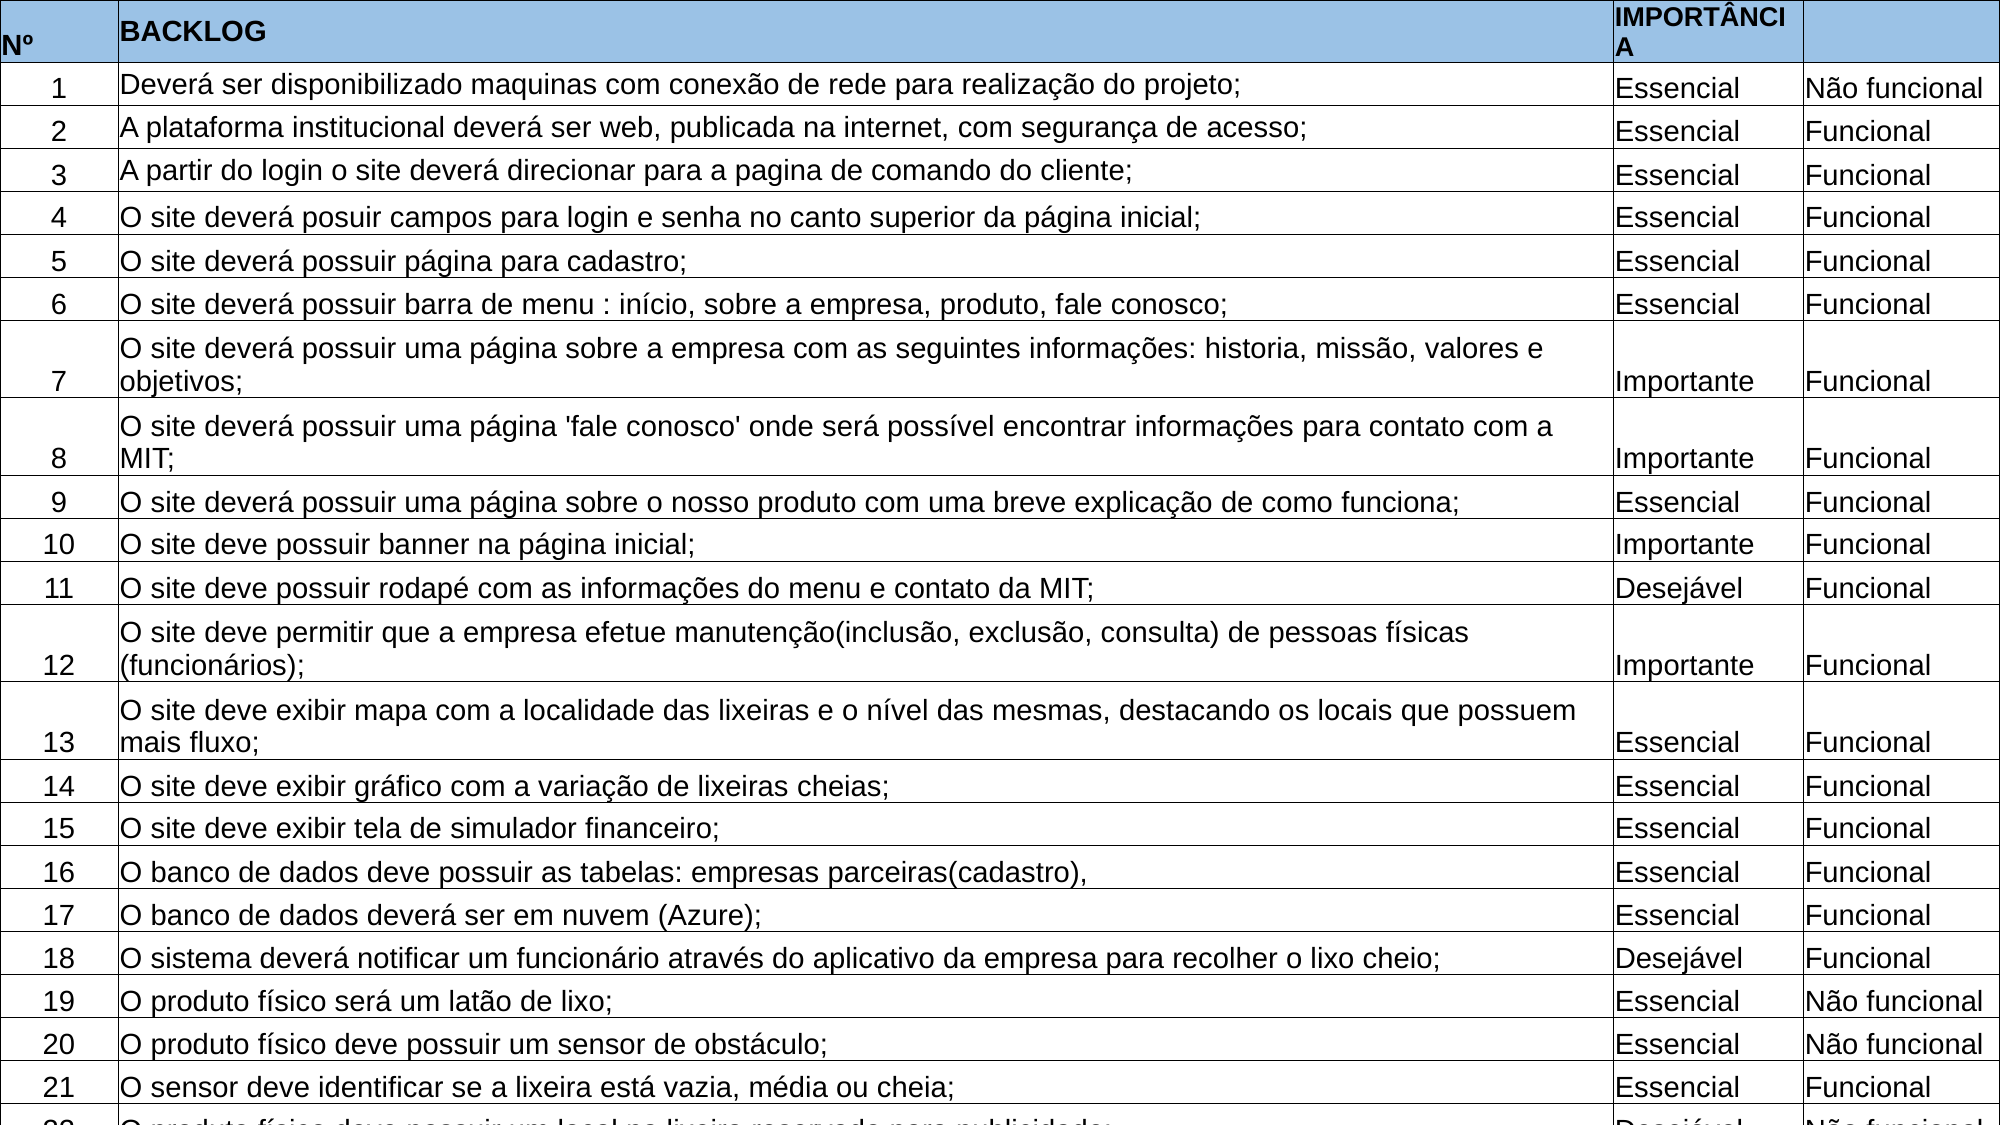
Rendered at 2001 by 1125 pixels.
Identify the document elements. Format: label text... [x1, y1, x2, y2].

table_cell Funcional [1804, 149, 1999, 191]
table_header BACKLOG [119, 1, 1613, 62]
table_header Nº [1, 1, 118, 62]
table_header IMPORTÂNCIA [1614, 1, 1803, 62]
table_cell Essencial [1614, 278, 1803, 320]
table_cell Importante [1614, 321, 1803, 397]
table_cell 5 [1, 235, 118, 277]
table_cell Essencial [1614, 803, 1803, 845]
table_cell O site deverá posuir campos para login e senha no canto superior da página inicial; [119, 192, 1613, 234]
table_cell 21 [1, 1061, 118, 1103]
table_cell O site deverá possuir página para cadastro; [119, 235, 1613, 277]
table_cell Essencial [1614, 192, 1803, 234]
table_cell Essencial [1614, 106, 1803, 148]
table_cell Funcional [1804, 519, 1999, 561]
table_cell Desejável [1614, 932, 1803, 974]
table_cell 12 [1, 605, 118, 681]
table_cell 16 [1, 846, 118, 888]
table_cell O sensor deve identificar se a lixeira está vazia, média ou cheia; [119, 1061, 1613, 1103]
table_cell Importante [1614, 519, 1803, 561]
table_cell 11 [1, 562, 118, 604]
table_cell Funcional [1804, 278, 1999, 320]
table_cell O banco de dados deve possuir as tabelas: empresas parceiras(cadastro), [119, 846, 1613, 888]
table_cell 1 [1, 63, 118, 105]
table_cell Deverá ser disponibilizado maquinas com conexão de rede para realização do projeto; [119, 63, 1613, 105]
table_cell Funcional [1804, 192, 1999, 234]
table_cell 4 [1, 192, 118, 234]
table_cell Funcional [1804, 803, 1999, 845]
table_cell 13 [1, 682, 118, 759]
table_cell Essencial [1614, 760, 1803, 802]
table_cell O produto físico deve possuir um local na lixeira reservado para publicidade; [119, 1104, 1613, 1125]
table_cell Funcional [1804, 398, 1999, 475]
table_cell 6 [1, 278, 118, 320]
table_cell 18 [1, 932, 118, 974]
table_cell Funcional [1804, 932, 1999, 974]
table_cell Não funcional [1804, 1018, 1999, 1060]
table_cell A plataforma institucional deverá ser web, publicada na internet, com segurança de acesso; [119, 106, 1613, 148]
table_cell Essencial [1614, 149, 1803, 191]
table_cell O site deve possuir banner na página inicial; [119, 519, 1613, 561]
table_cell Essencial [1614, 846, 1803, 888]
table_cell 15 [1, 803, 118, 845]
table_cell O sistema deverá notificar um funcionário através do aplicativo da empresa para recolher o lixo cheio; [119, 932, 1613, 974]
table_cell 14 [1, 760, 118, 802]
table_cell 8 [1, 398, 118, 475]
table_cell Essencial [1614, 889, 1803, 931]
table_cell Não funcional [1804, 1104, 1999, 1125]
table_cell O site deve exibir tela de simulador financeiro; [119, 803, 1613, 845]
table_cell A partir do login o site deverá direcionar para a pagina de comando do cliente; [119, 149, 1613, 191]
table_cell Funcional [1804, 106, 1999, 148]
table_cell O site deve permitir que a empresa efetue manutenção(inclusão, exclusão, consulta) de pessoas físicas (funcionários); [119, 605, 1613, 681]
table_cell O site deverá possuir uma página sobre o nosso produto com uma breve explicação de como funciona; [119, 476, 1613, 518]
table_cell Essencial [1614, 1018, 1803, 1060]
table_cell Não funcional [1804, 975, 1999, 1017]
table_cell 10 [1, 519, 118, 561]
table_cell Funcional [1804, 1061, 1999, 1103]
table_cell Funcional [1804, 235, 1999, 277]
table_cell 22 [1, 1104, 118, 1125]
table_cell Essencial [1614, 63, 1803, 105]
table_cell Funcional [1804, 321, 1999, 397]
table_cell O produto físico será um latão de lixo; [119, 975, 1613, 1017]
table_cell Desejável [1614, 1104, 1803, 1125]
table_cell 19 [1, 975, 118, 1017]
table_cell Funcional [1804, 682, 1999, 759]
table_cell Funcional [1804, 605, 1999, 681]
table_cell O site deverá possuir uma página sobre a empresa com as seguintes informações: historia, missão, valores e objetivos; [119, 321, 1613, 397]
table_cell Essencial [1614, 476, 1803, 518]
table_header [1804, 1, 1999, 62]
table_cell Funcional [1804, 760, 1999, 802]
table_cell O site deve exibir mapa com a localidade das lixeiras e o nível das mesmas, destacando os locais que possuem mais fluxo; [119, 682, 1613, 759]
table_cell O site deverá possuir barra de menu : início, sobre a empresa, produto, fale conosco; [119, 278, 1613, 320]
table_cell Funcional [1804, 889, 1999, 931]
table_cell O banco de dados deverá ser em nuvem (Azure); [119, 889, 1613, 931]
table_cell 3 [1, 149, 118, 191]
table_cell 9 [1, 476, 118, 518]
table_cell O site deverá possuir uma página 'fale conosco' onde será possível encontrar informações para contato com a MIT; [119, 398, 1613, 475]
table_cell 20 [1, 1018, 118, 1060]
table_cell Essencial [1614, 1061, 1803, 1103]
table_cell Essencial [1614, 975, 1803, 1017]
table_cell O site deve exibir gráfico com a variação de lixeiras cheias; [119, 760, 1613, 802]
table_cell 17 [1, 889, 118, 931]
table_cell Funcional [1804, 476, 1999, 518]
table_cell Essencial [1614, 682, 1803, 759]
table_cell Funcional [1804, 846, 1999, 888]
table_cell Não funcional [1804, 63, 1999, 105]
table_cell O site deve possuir rodapé com as informações do menu e contato da MIT; [119, 562, 1613, 604]
table_cell Desejável [1614, 562, 1803, 604]
table_cell Importante [1614, 398, 1803, 475]
table_cell 7 [1, 321, 118, 397]
table_cell Essencial [1614, 235, 1803, 277]
table_cell 2 [1, 106, 118, 148]
table_cell Importante [1614, 605, 1803, 681]
table_cell Funcional [1804, 562, 1999, 604]
table_cell O produto físico deve possuir um sensor de obstáculo; [119, 1018, 1613, 1060]
